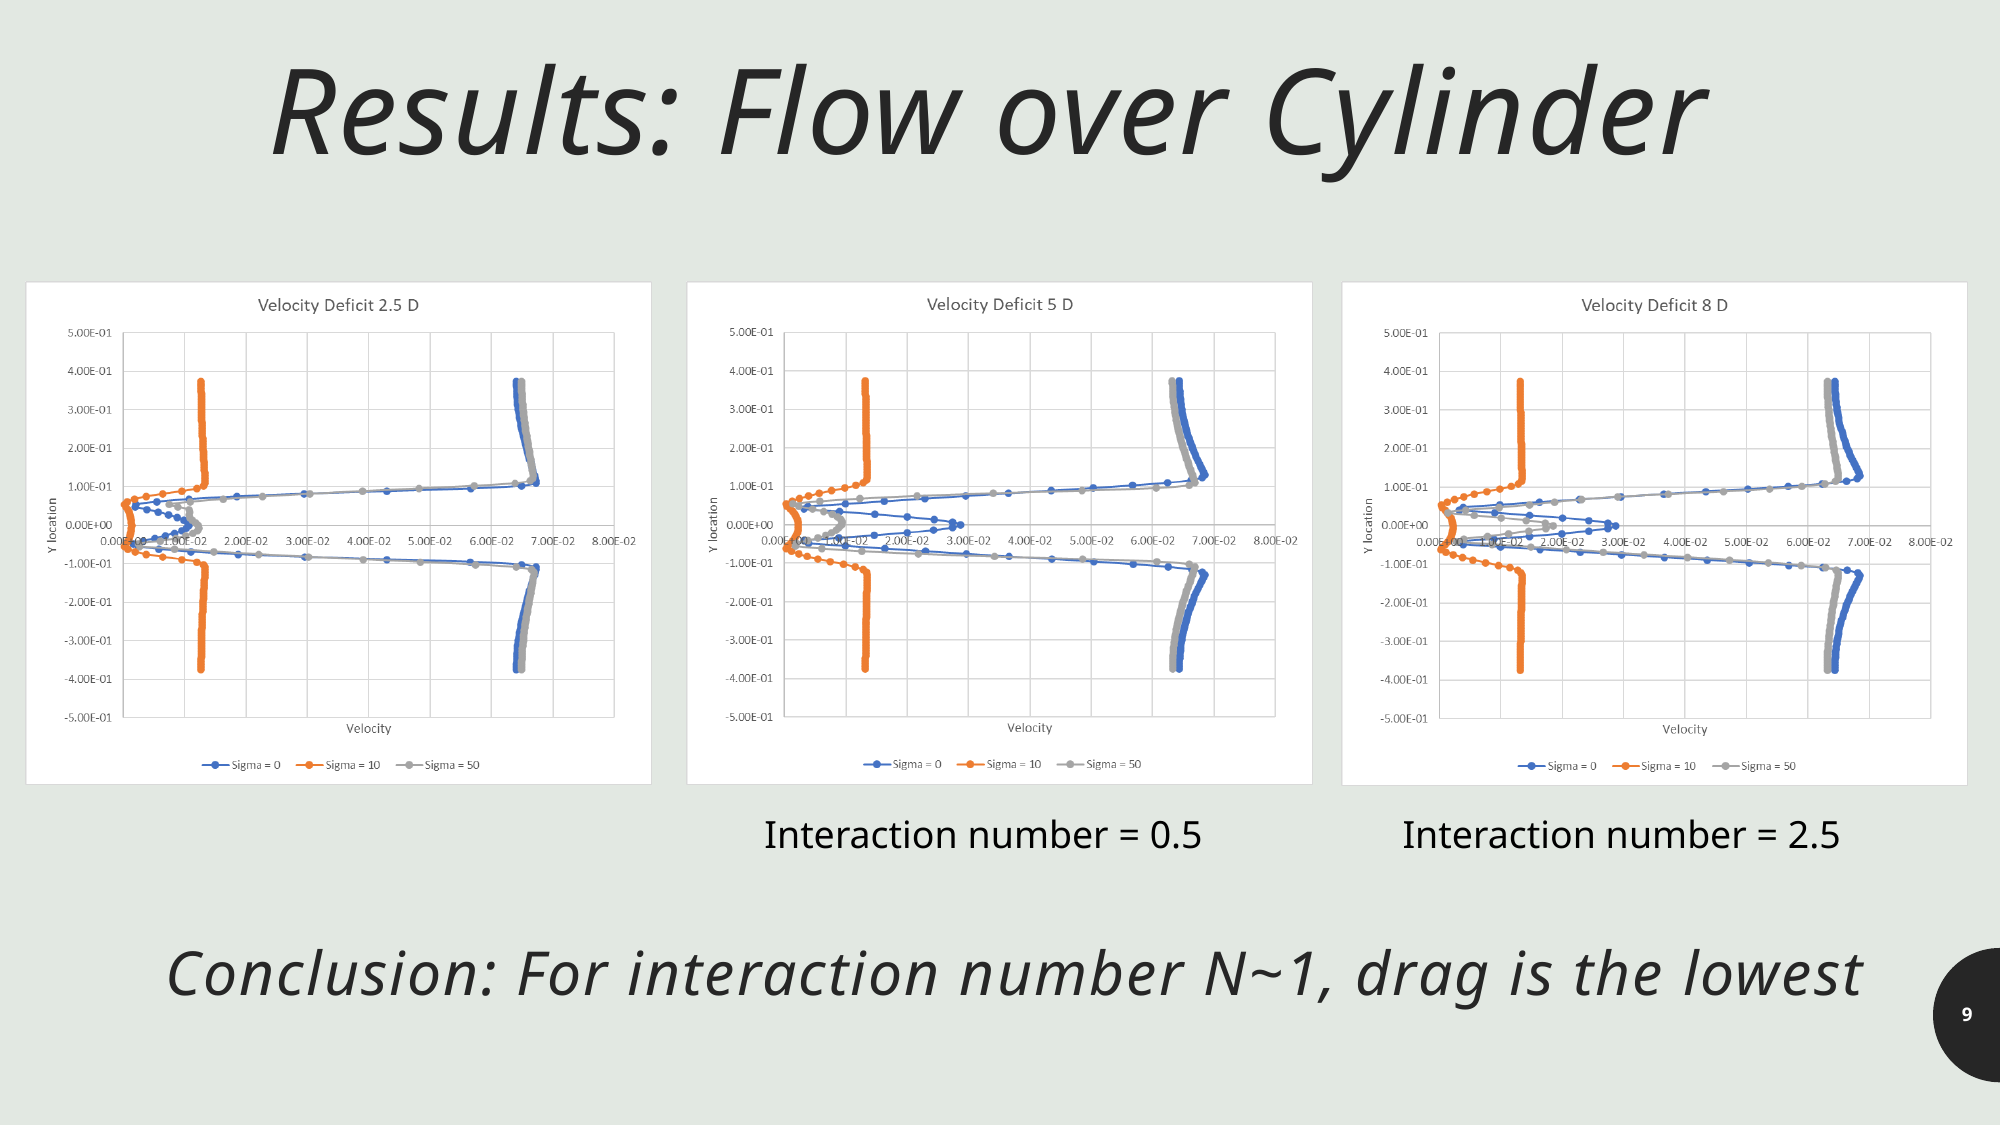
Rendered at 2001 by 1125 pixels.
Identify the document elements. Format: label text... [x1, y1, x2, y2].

text_box Interaction number = 2.5 [1387, 803, 1857, 864]
slide_number 9 [1933, 985, 2000, 1046]
title Results: Flow over Cylinder [113, 44, 1865, 189]
text_box Conclusion: For interaction number N~1, drag is the lowest [139, 935, 1892, 1080]
picture [1341, 281, 1968, 786]
text_box Interaction number = 0.5 [749, 803, 1218, 864]
picture [25, 281, 652, 785]
picture [686, 281, 1313, 785]
